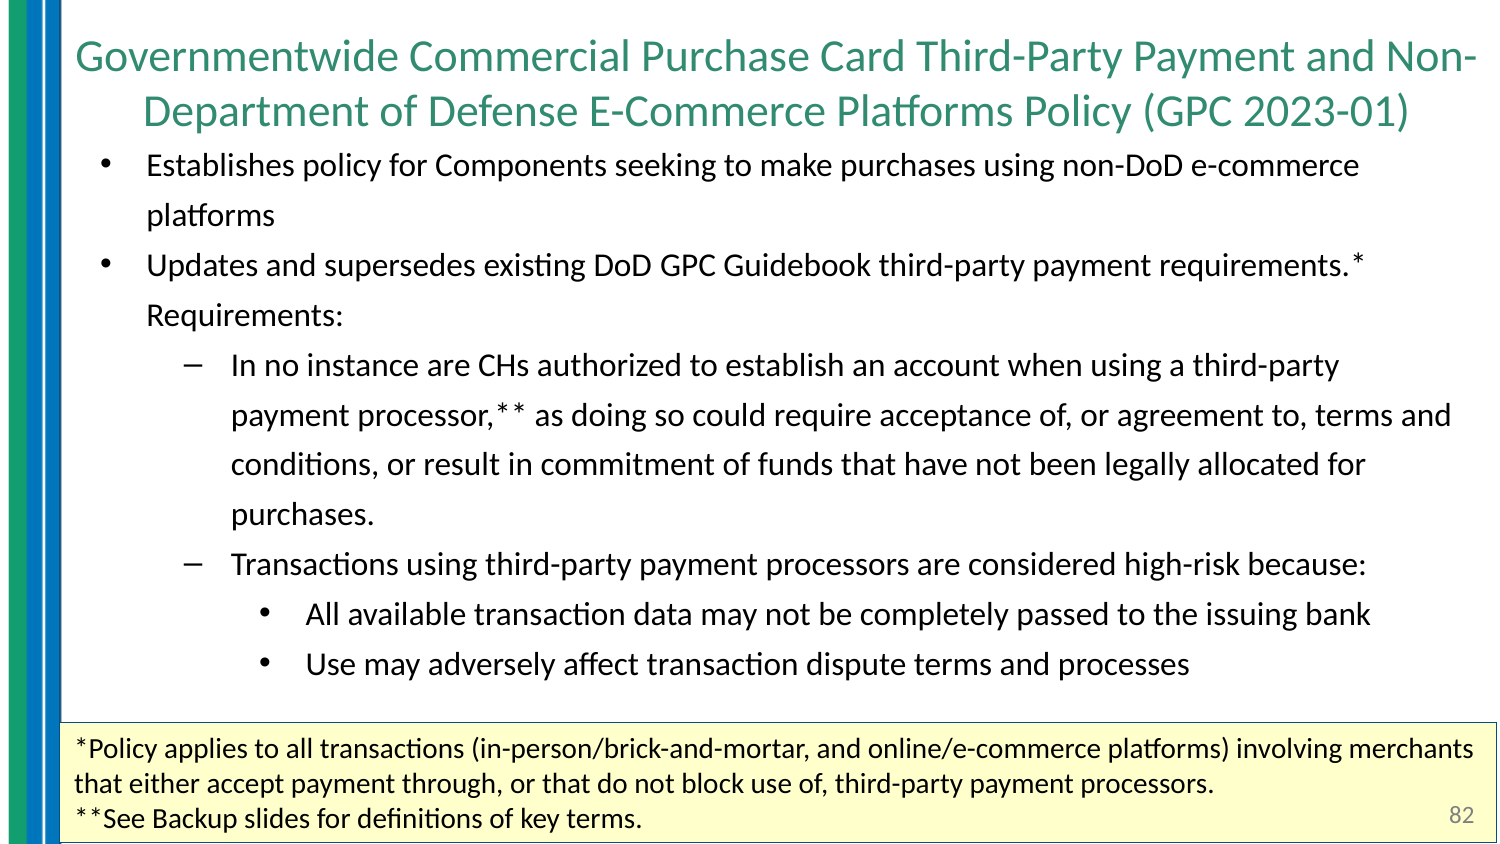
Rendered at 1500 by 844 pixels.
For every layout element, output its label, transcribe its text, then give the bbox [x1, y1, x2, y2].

list Establishes policy for Components seeking to make purchases using non-DoD e-commerce platforms Updates and supersedes existing DoD GPC Guidebook third-party payment requirements.* Requirements: In no instance are CHs authorized to establish an account when using a third-party payment processor,** as doing so could require acceptance of, or agreement to, terms and conditions, or result in commitment of funds that have not been legally allocated for purchases. Transactions using third-party payment processors are considered high-risk because: All available transaction data may not be completely passed to the issuing bank Use may adversely affect transaction dispute terms and processes [75, 125, 1480, 703]
picture [0, 0, 26, 844]
title Governmentwide Commercial Purchase Card Third-Party Payment and Non-Department of Defense E-Commerce Platforms Policy (GPC 2023-01) [59, 10, 1495, 152]
text_box *Policy applies to all transactions (in-person/brick-and-mortar, and online/e-commerce platforms) involving merchants that either accept payment through, or that do not block use of, third-party payment processors. **See Backup slides for definitions of key terms. [59, 722, 1497, 843]
text_box 82 [1409, 791, 1490, 837]
picture [29, 0, 1500, 844]
